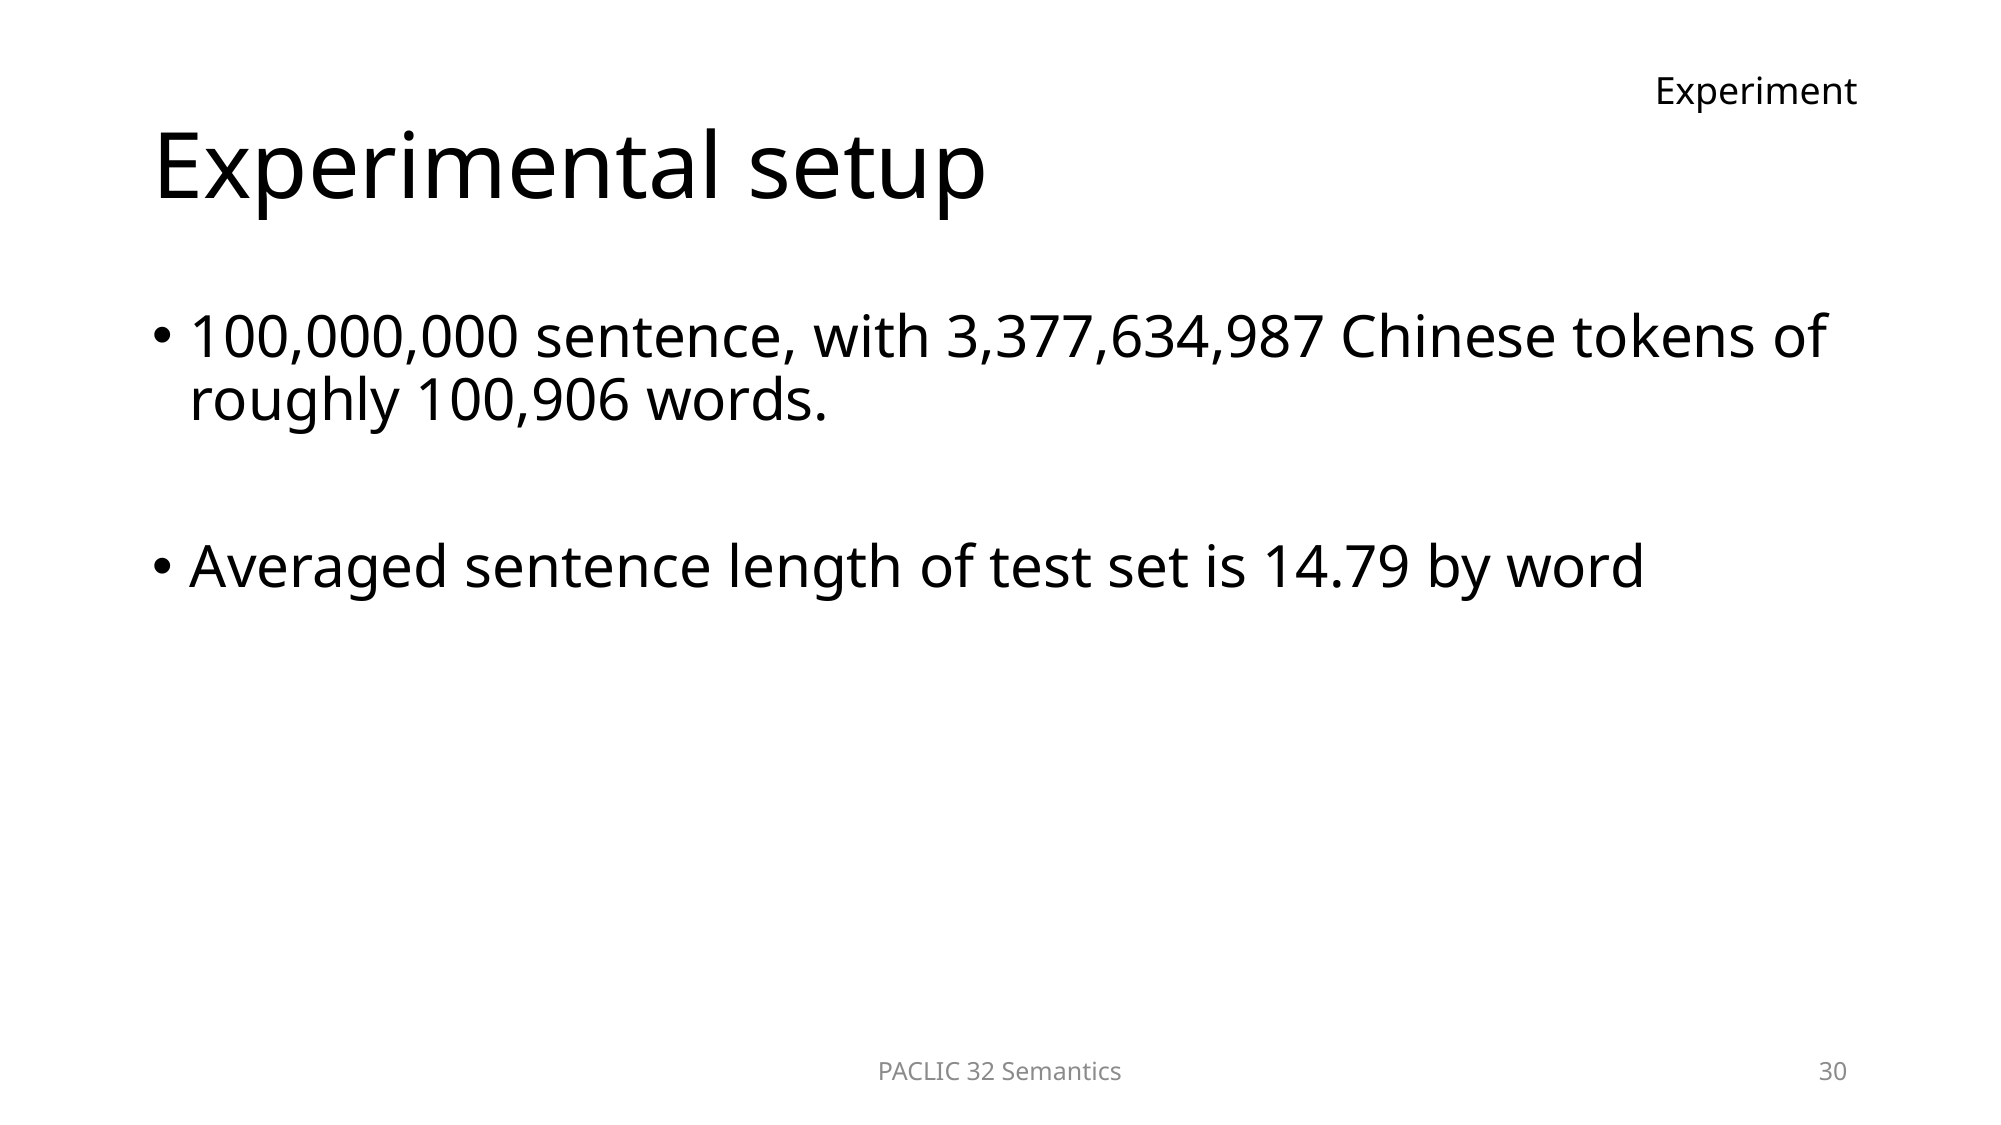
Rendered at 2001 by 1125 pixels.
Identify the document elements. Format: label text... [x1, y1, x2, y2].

text_box Experiment [1640, 59, 1873, 120]
footer PACLIC 32 Semantics [662, 1042, 1338, 1103]
list 100,000,000 sentence, with 3,377,634,987 Chinese tokens of roughly 100,906 words. Averaged sentence length of test set is 14.79 by word [137, 299, 1863, 1014]
slide_number 30 [1412, 1042, 1863, 1103]
title Experimental setup [137, 59, 1863, 278]
